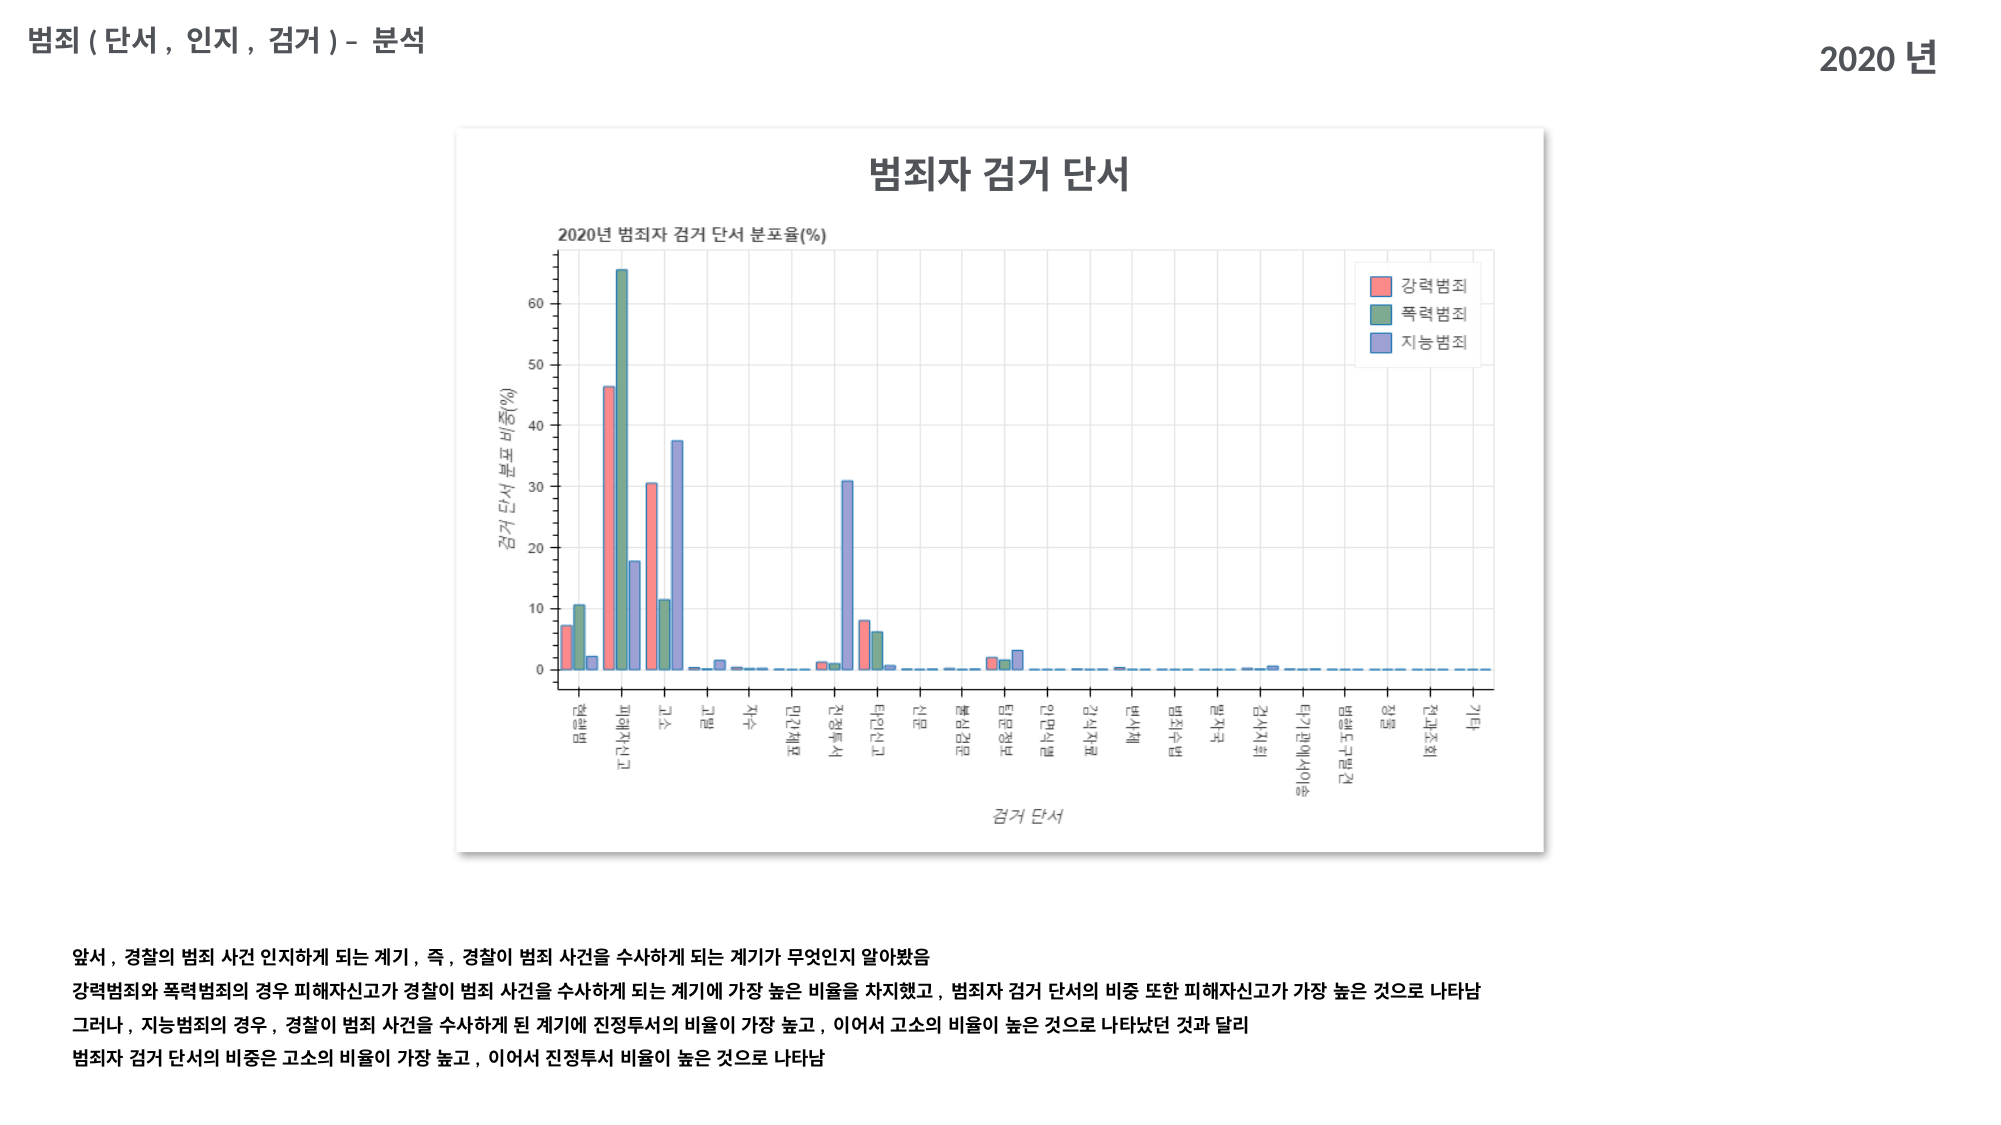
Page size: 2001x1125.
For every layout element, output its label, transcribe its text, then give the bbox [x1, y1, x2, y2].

text_box 2020년 [1712, 27, 1954, 87]
text_box 범죄자 검거 단서 [456, 143, 1544, 204]
text_box [455, 127, 1545, 853]
text_box 앞서, 경찰의 범죄 사건 인지하게 되는 계기, 즉, 경찰이 범죄 사건을 수사하게 되는 계기가 무엇인지 알아봤음 강력범죄와 폭력범죄의 경우 피해자신고가 경찰이 범죄 사건을 수사하게 되는 계기에 가장 높은 비율을 차지했고, 범죄자 검거 단서의 비중 또한 피해자신고가 가장 높은 것으로 나타남 그러나, 지능범죄의 경우, 경찰이 범죄 사건을 수사하게 된 계기에 진정투서의 비율이 가장 높고, 이어서 고소의 비율이 높은 것으로 나타났던 것과 달리 범죄자 검거 단서의 비중은 고소의 비율이 가장 높고, 이어서 진정투서 비율이 높은 것으로 나타남 [57, 927, 1983, 1077]
picture [494, 209, 1500, 841]
text_box 범죄(단서, 인지, 검거) – 분석 [12, 14, 1346, 65]
